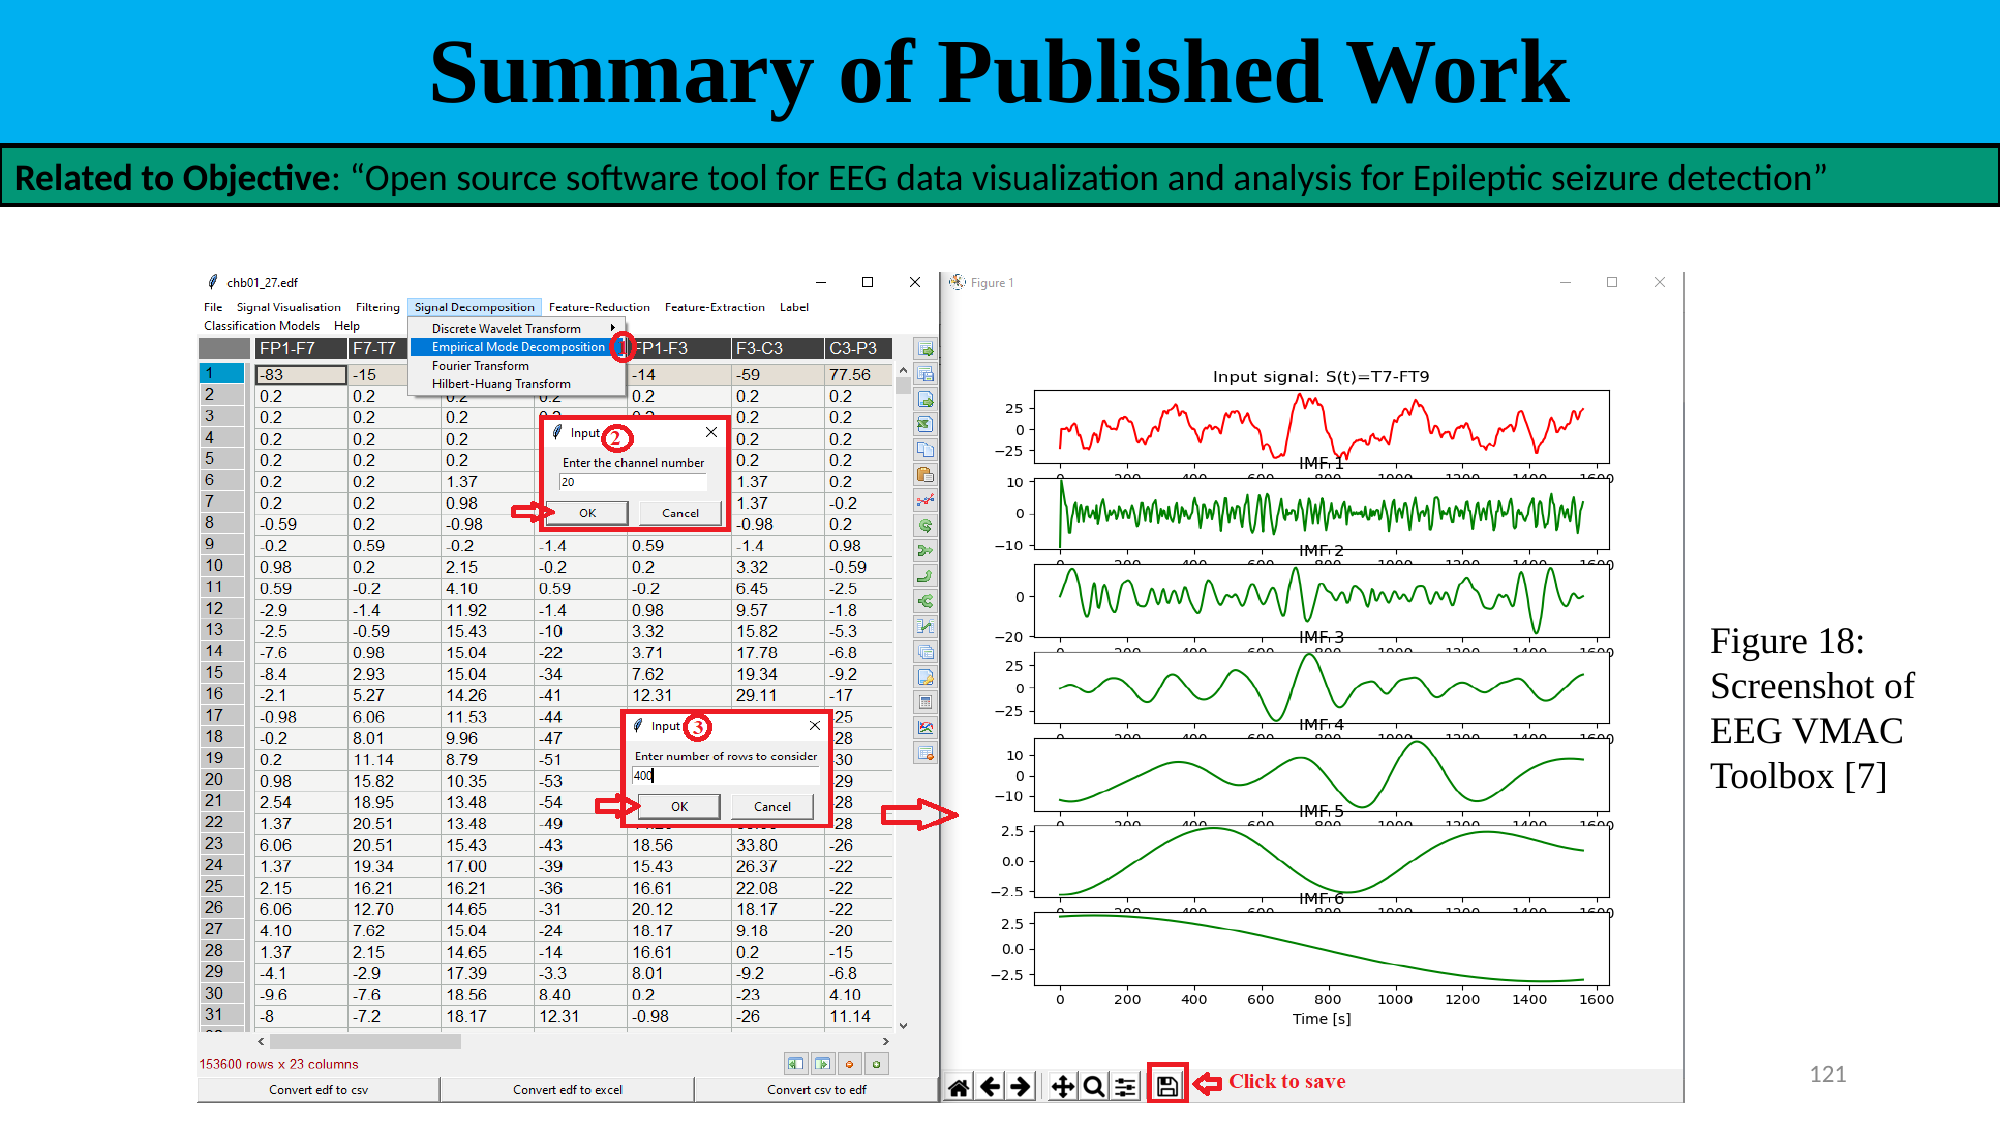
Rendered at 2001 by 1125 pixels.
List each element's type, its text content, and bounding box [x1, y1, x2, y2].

title Summary of Published Work [0, 0, 2000, 145]
text_box Related to Objective: “Open source software tool for EEG data visualization and analysis for Epileptic seizure detection” [0, 145, 2000, 206]
slide_number 121 [1689, 1042, 1863, 1103]
text_box Figure 18: Screenshot of EEG VMAC Toolbox [7] [1695, 608, 1987, 804]
picture [197, 272, 1685, 1103]
